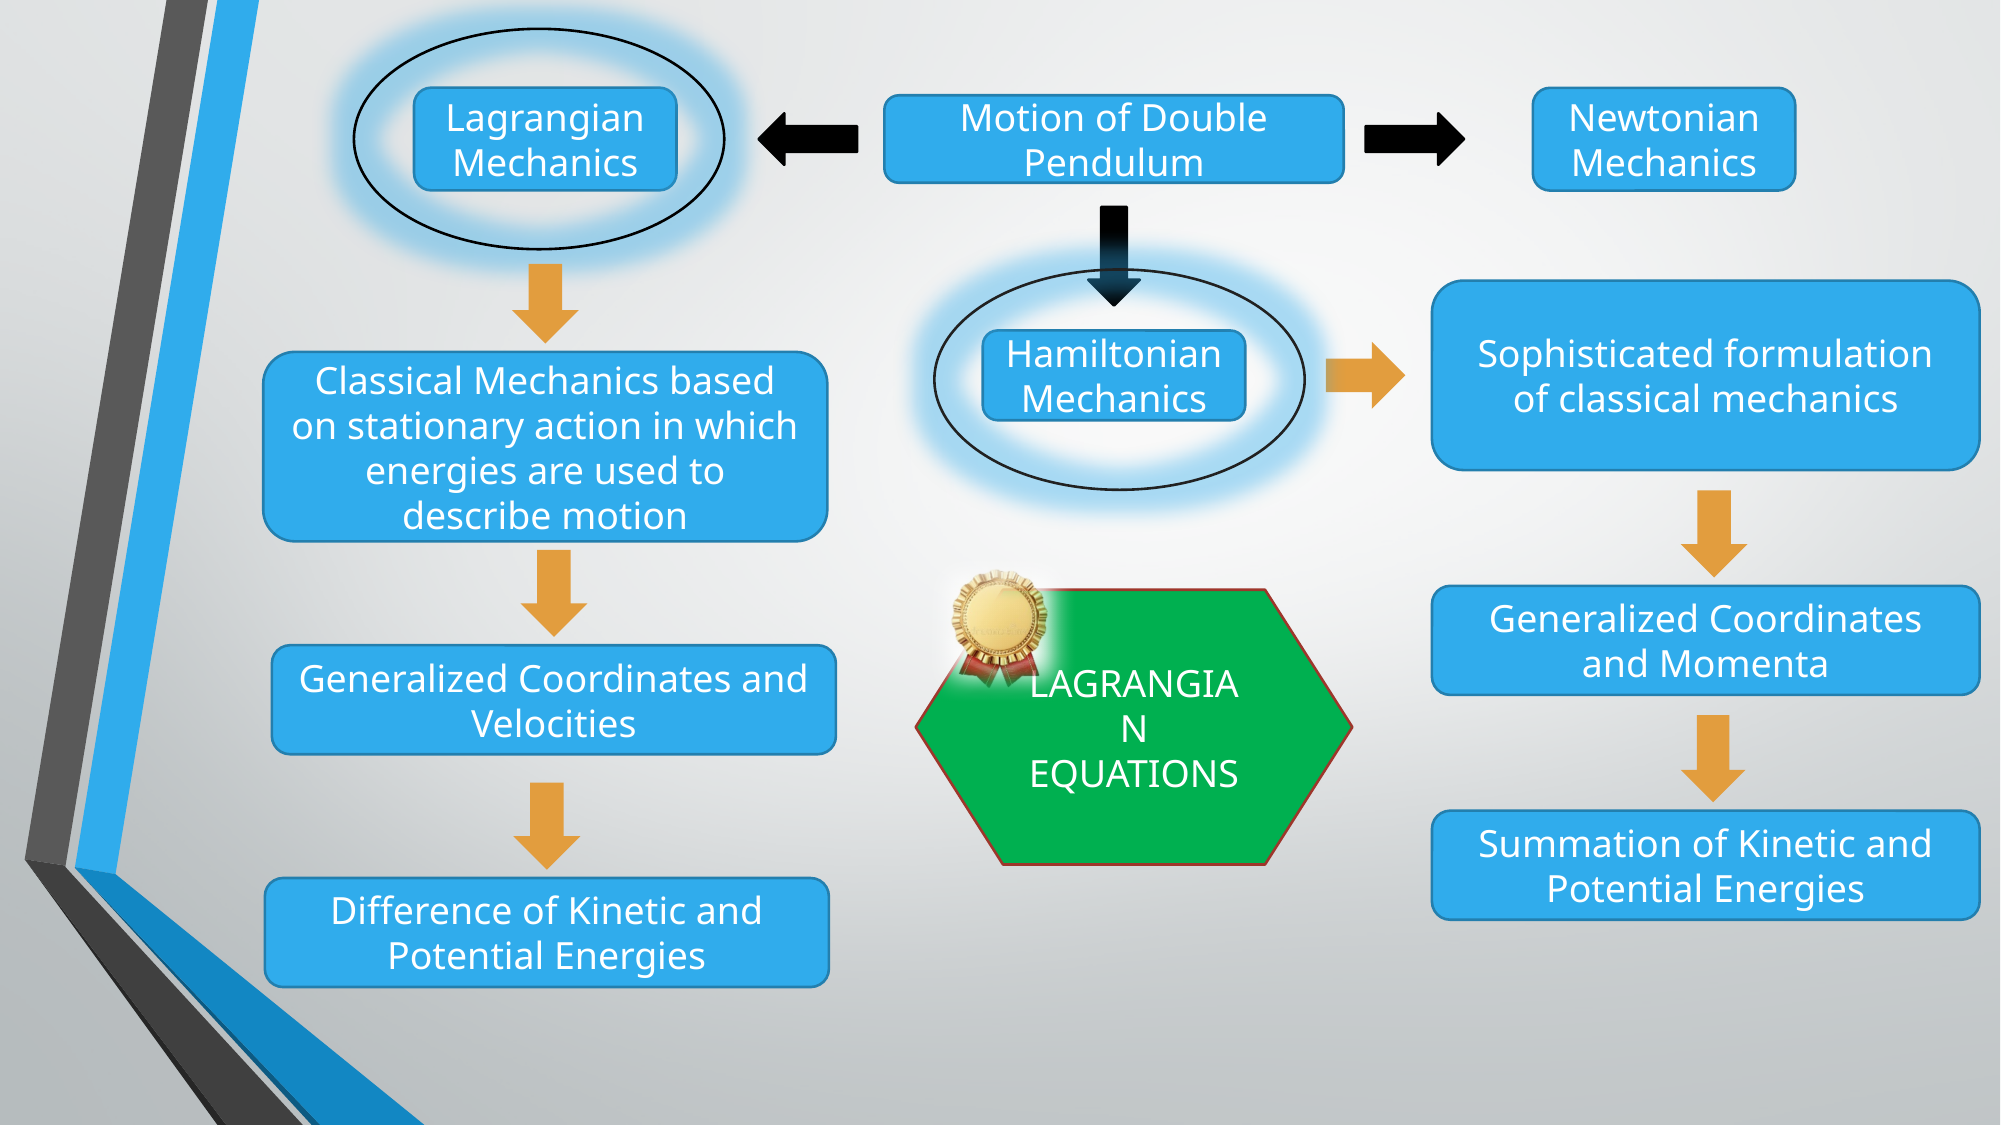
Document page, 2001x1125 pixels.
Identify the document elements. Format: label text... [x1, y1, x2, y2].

text_box Newtonian Mechanics [1531, 86, 1797, 192]
text_box [1680, 715, 1746, 803]
text_box [1680, 490, 1748, 578]
text_box [513, 782, 581, 870]
text_box Classical Mechanics based on stationary action in which energies are used to describe motion [261, 350, 829, 543]
text_box [1336, 341, 1406, 409]
text_box [1099, 205, 1129, 234]
text_box [760, 112, 859, 167]
picture [922, 549, 1080, 705]
text_box Generalized Coordinates and Momenta [1430, 584, 1981, 697]
text_box Difference of Kinetic and Potential Energies [263, 876, 831, 989]
text_box Summation of Kinetic and Potential Energies [1430, 809, 1981, 922]
text_box [1364, 112, 1466, 167]
text_box Sophisticated formulation of classical mechanics [1430, 279, 1981, 472]
text_box LAGRANGIAN EQUATIONS [914, 588, 1354, 866]
text_box [520, 549, 588, 637]
text_box [511, 263, 579, 344]
text_box Motion of Double Pendulum [883, 93, 1346, 185]
text_box [352, 27, 726, 251]
text_box [933, 268, 1307, 492]
text_box Generalized Coordinates and Velocities [270, 643, 838, 756]
